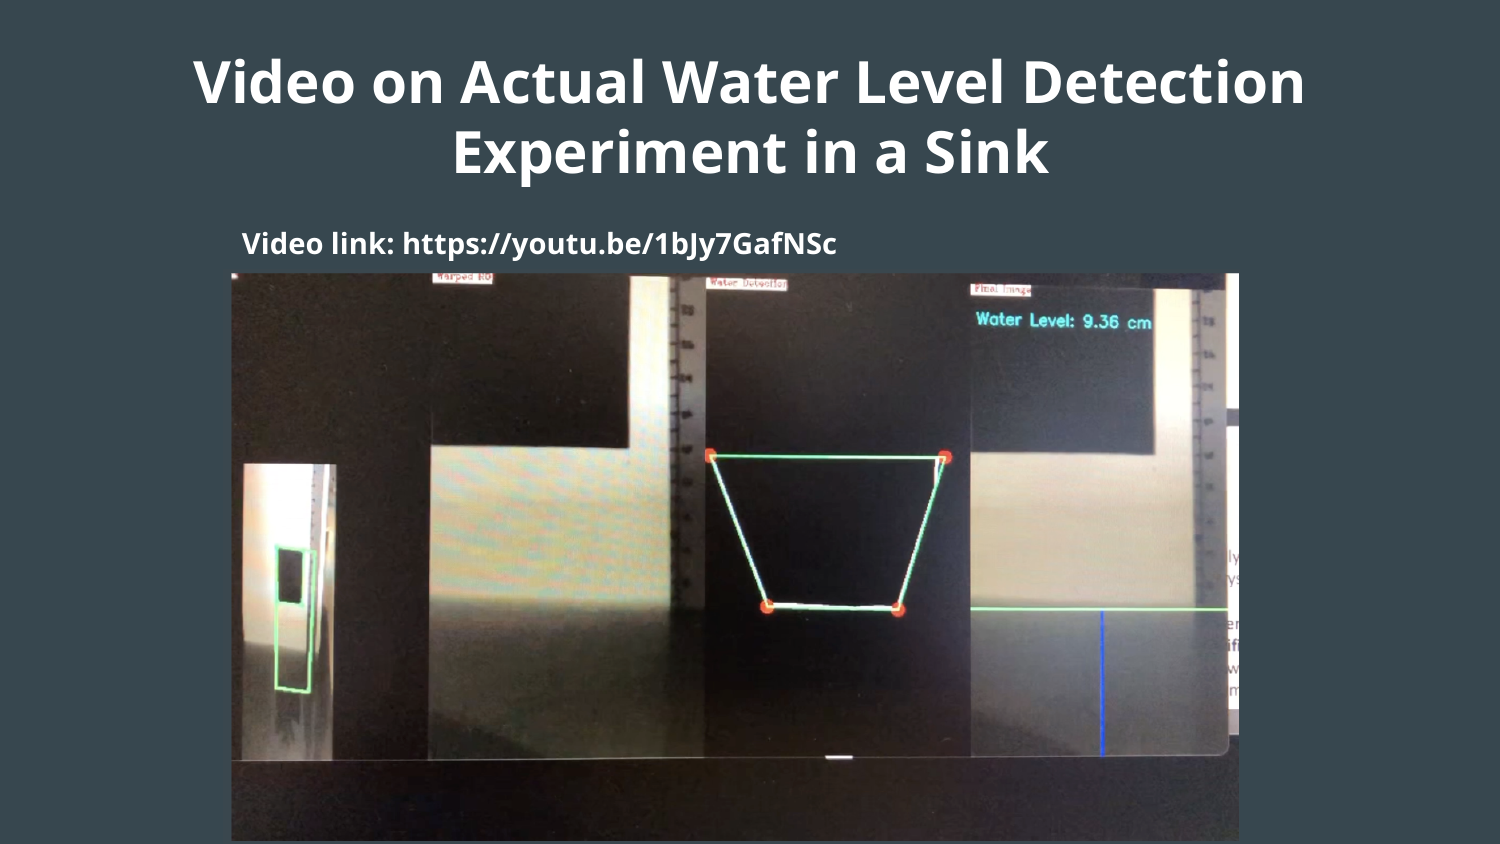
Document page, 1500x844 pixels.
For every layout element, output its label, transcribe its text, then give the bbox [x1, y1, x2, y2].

text_box Video link: https://youtu.be/1bJy7GafNSc [0, 172, 1184, 314]
picture [223, 269, 1240, 844]
title Video on Actual Water Level Detection Experiment in a Sink [146, 55, 1354, 175]
